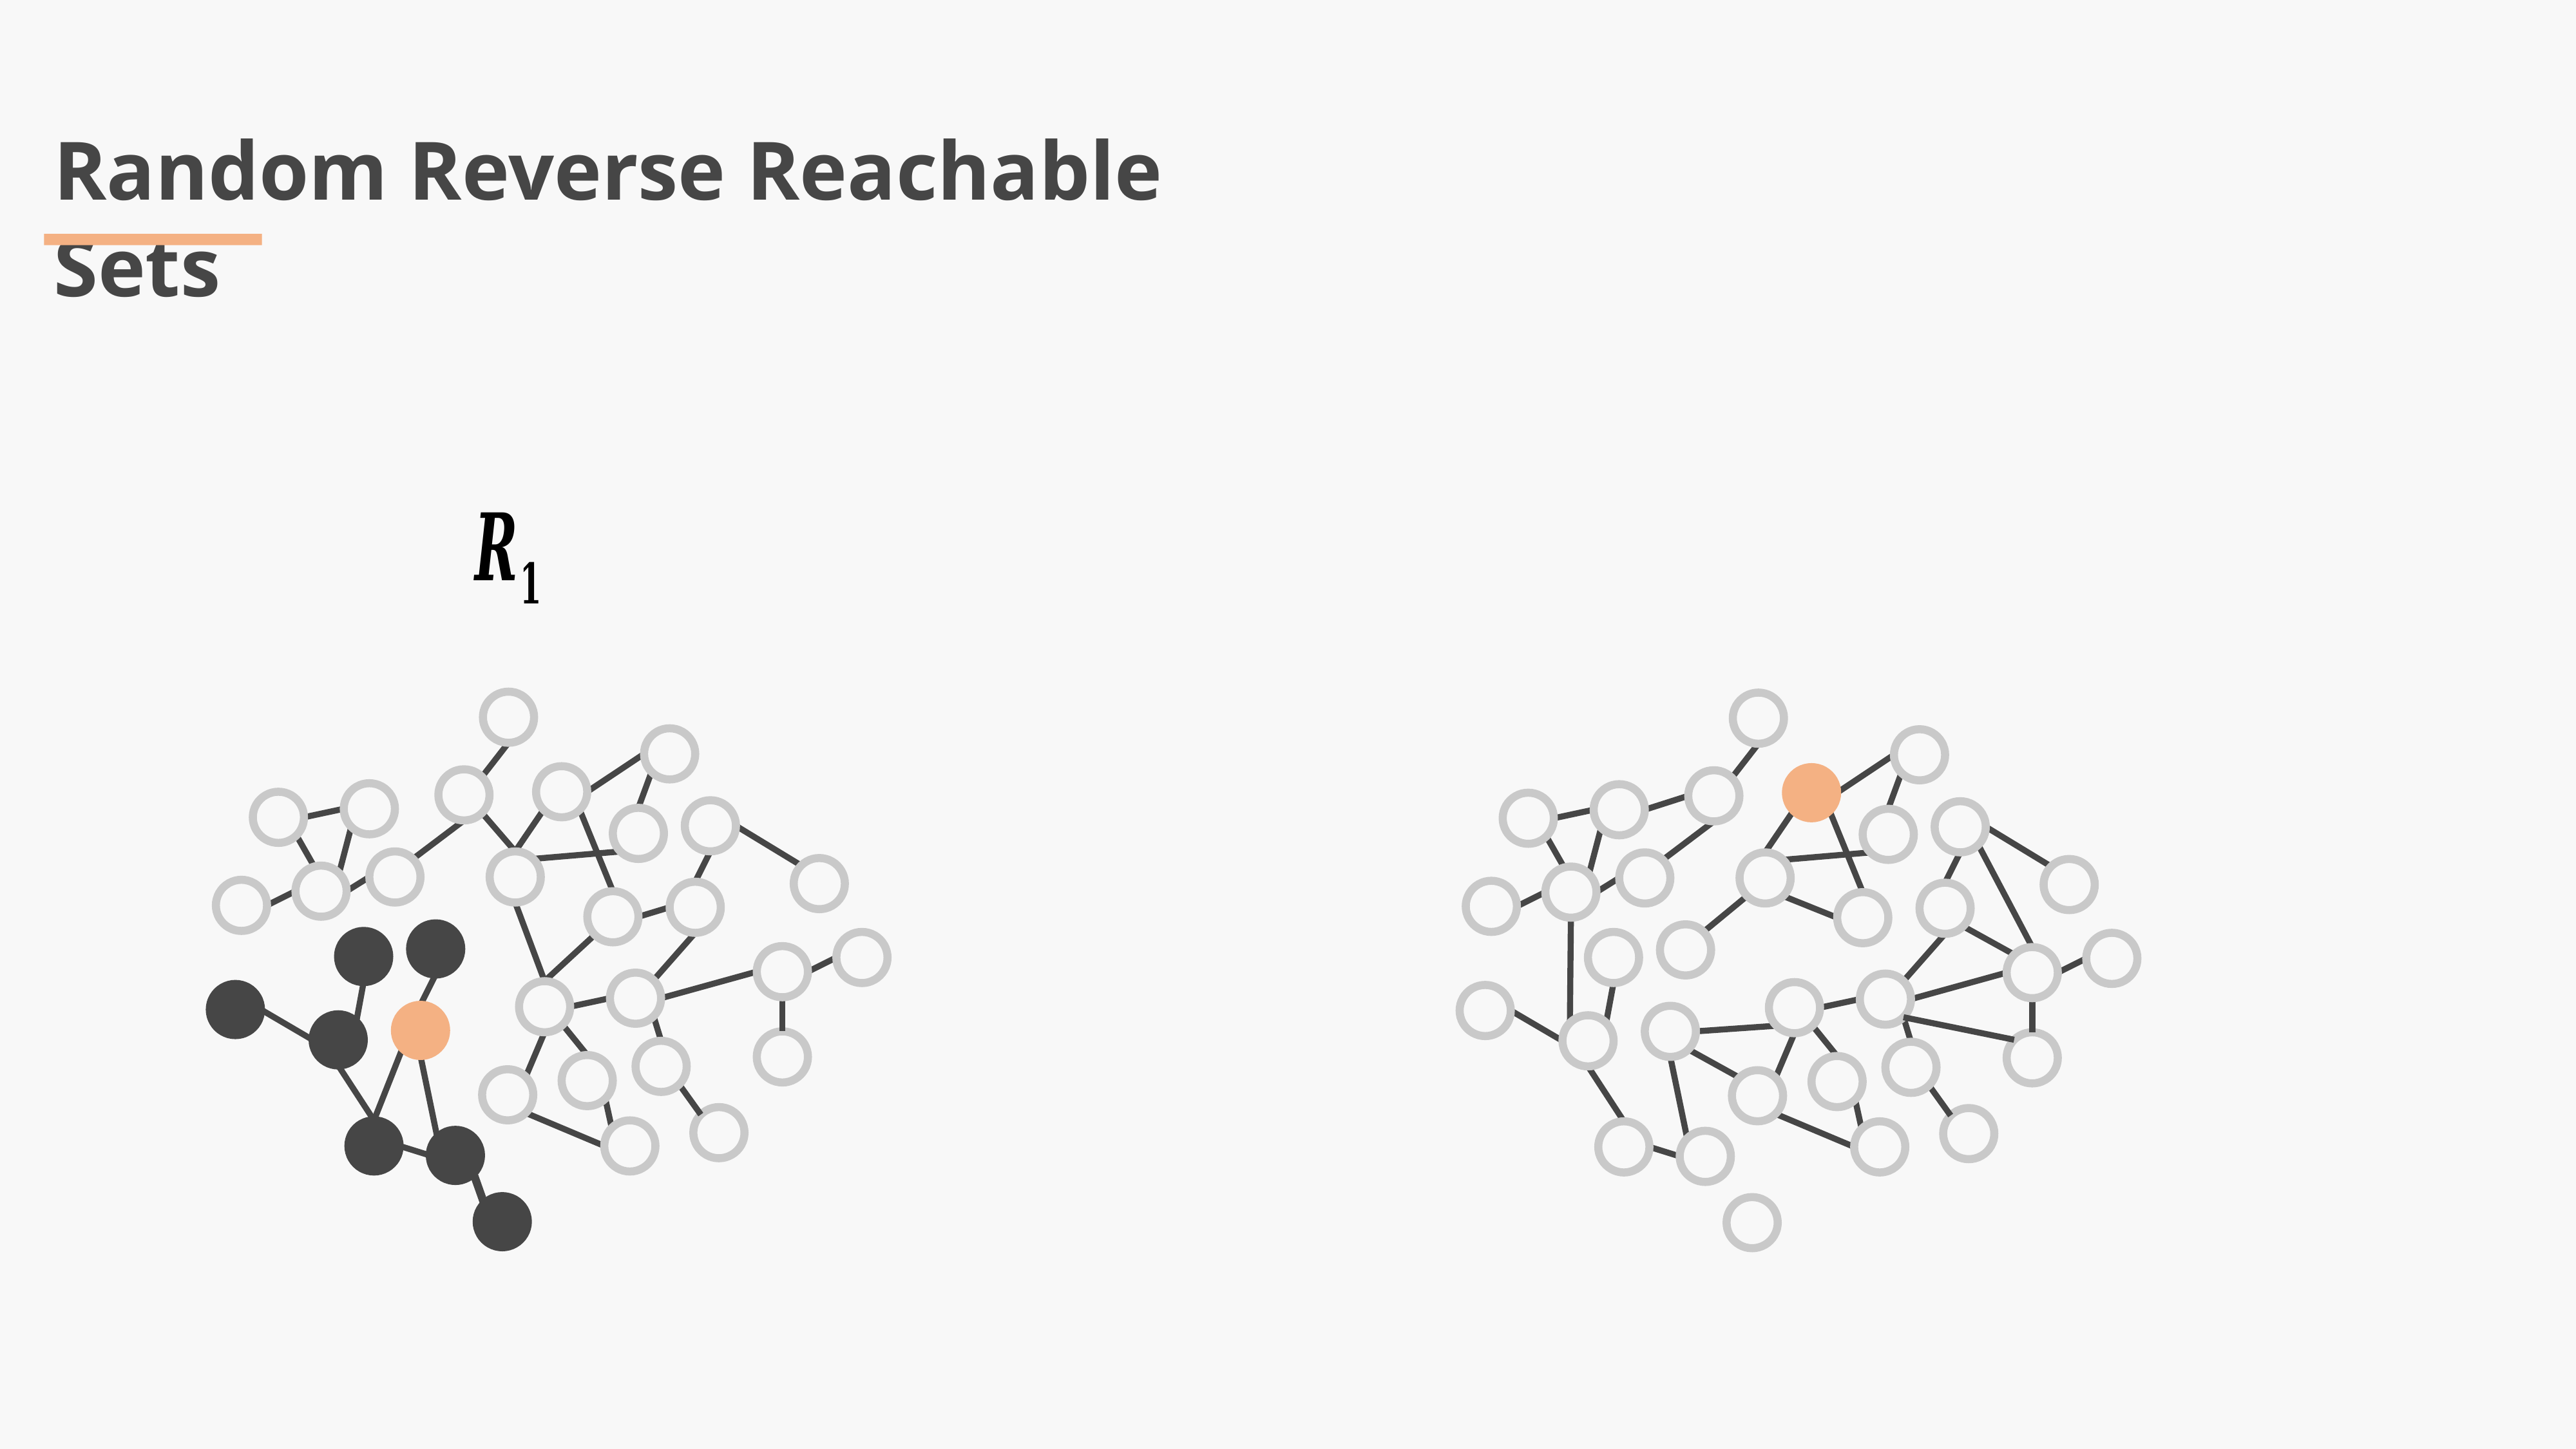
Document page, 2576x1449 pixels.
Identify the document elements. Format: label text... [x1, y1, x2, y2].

text_box [1768, 981, 1821, 1034]
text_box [515, 902, 545, 981]
text_box [1726, 1196, 1779, 1249]
text_box [409, 922, 463, 976]
text_box [1918, 882, 1972, 935]
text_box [1829, 810, 1863, 852]
text_box [294, 865, 348, 918]
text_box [1695, 1025, 1777, 1032]
text_box [394, 1004, 447, 1057]
text_box [1863, 808, 1915, 861]
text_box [303, 808, 344, 818]
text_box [1765, 810, 1794, 853]
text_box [374, 1048, 403, 1121]
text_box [1829, 860, 1863, 893]
text_box [1785, 766, 1838, 819]
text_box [1985, 826, 2052, 867]
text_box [347, 876, 370, 891]
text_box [2057, 958, 2086, 973]
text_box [420, 974, 436, 1005]
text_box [1783, 852, 1871, 860]
text_box [1644, 1005, 1697, 1058]
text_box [526, 1032, 545, 1077]
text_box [562, 1025, 587, 1056]
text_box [1783, 896, 1837, 918]
text_box [215, 879, 268, 932]
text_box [533, 851, 620, 859]
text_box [1775, 1113, 1855, 1147]
text_box [1893, 728, 1946, 781]
text_box [643, 727, 696, 781]
text_box [1587, 931, 1640, 984]
text_box [669, 881, 722, 934]
text_box [1811, 1055, 1864, 1108]
text_box [43, 233, 263, 246]
text_box [604, 1119, 656, 1173]
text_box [482, 743, 509, 777]
text_box [586, 890, 640, 943]
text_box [482, 813, 515, 851]
text_box [481, 1068, 534, 1121]
text_box [1618, 851, 1672, 905]
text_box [473, 1173, 484, 1204]
text_box [756, 945, 809, 998]
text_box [1606, 983, 1614, 1023]
text_box [347, 1121, 401, 1173]
text_box [1731, 1069, 1784, 1122]
text_box [2006, 1032, 2059, 1084]
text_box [1645, 795, 1688, 810]
text_box [1598, 1121, 1650, 1173]
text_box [1663, 821, 1714, 860]
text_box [515, 810, 544, 851]
text_box [1687, 770, 1741, 822]
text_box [1546, 836, 1565, 869]
text_box [1561, 1014, 1615, 1067]
text_box [1732, 692, 1785, 744]
text_box [684, 799, 737, 853]
text_box [756, 1030, 809, 1083]
text_box [1458, 984, 1512, 1037]
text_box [570, 998, 610, 1007]
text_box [653, 933, 696, 980]
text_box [338, 1065, 374, 1121]
text_box [482, 690, 535, 744]
text_box [1544, 866, 1598, 919]
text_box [1511, 1010, 1563, 1041]
text_box [1659, 923, 1712, 976]
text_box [413, 820, 464, 859]
text_box [1465, 880, 1518, 933]
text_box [1812, 1025, 1837, 1056]
text_box [835, 931, 888, 984]
text_box [475, 1195, 529, 1248]
text_box [209, 983, 262, 1036]
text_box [1703, 896, 1748, 932]
text_box [2043, 858, 2095, 911]
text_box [1837, 754, 1894, 793]
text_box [638, 907, 670, 917]
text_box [587, 753, 644, 792]
text_box [692, 1106, 745, 1159]
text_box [356, 981, 364, 1022]
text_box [526, 1113, 605, 1146]
text_box [1592, 783, 1646, 837]
text_box [2006, 946, 2059, 999]
text_box [1502, 791, 1555, 845]
text_box [560, 1054, 614, 1107]
text_box [437, 768, 491, 821]
text_box [1859, 972, 1912, 1026]
text_box [343, 782, 396, 835]
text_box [579, 859, 613, 891]
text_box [339, 826, 352, 873]
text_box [1855, 1099, 1862, 1129]
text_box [1516, 892, 1545, 907]
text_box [1820, 999, 1860, 1008]
text_box [2085, 932, 2139, 985]
text_box [609, 972, 662, 1025]
text_box [613, 807, 665, 860]
text_box [518, 981, 571, 1033]
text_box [1670, 1057, 1688, 1139]
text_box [695, 851, 711, 882]
text_box [1942, 1107, 1996, 1160]
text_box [638, 772, 652, 808]
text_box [1649, 1146, 1680, 1157]
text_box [1732, 743, 1759, 778]
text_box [736, 826, 801, 866]
text_box [1884, 1041, 1938, 1094]
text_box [653, 1016, 662, 1041]
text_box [260, 1009, 313, 1040]
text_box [1554, 810, 1594, 819]
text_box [679, 1084, 701, 1115]
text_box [1978, 844, 2032, 947]
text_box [605, 1099, 612, 1128]
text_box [1945, 852, 1960, 883]
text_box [1589, 828, 1601, 875]
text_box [545, 934, 595, 981]
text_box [1903, 1017, 2014, 1040]
text_box Random Reverse Reachable Sets [44, 115, 1214, 317]
text_box [535, 765, 588, 819]
text_box [252, 791, 305, 844]
text_box [1837, 891, 1889, 944]
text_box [661, 971, 757, 998]
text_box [1929, 1085, 1951, 1116]
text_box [1688, 1049, 1740, 1078]
text_box [634, 1040, 688, 1093]
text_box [399, 1146, 430, 1156]
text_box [1888, 773, 1902, 809]
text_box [579, 810, 613, 851]
text_box [1679, 1130, 1732, 1183]
text_box [337, 930, 390, 983]
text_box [1588, 1066, 1624, 1122]
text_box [1903, 933, 1945, 981]
text_box [793, 857, 846, 910]
text_box [312, 1013, 365, 1066]
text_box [808, 957, 837, 972]
text_box [1934, 800, 1987, 853]
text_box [420, 1056, 437, 1138]
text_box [1596, 878, 1619, 893]
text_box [267, 891, 296, 905]
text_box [1775, 1033, 1795, 1078]
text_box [296, 835, 316, 869]
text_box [1911, 972, 2007, 999]
text_box [1739, 851, 1791, 905]
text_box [1963, 926, 2014, 955]
text_box [368, 851, 421, 904]
text_box [429, 1129, 482, 1182]
text_box [489, 851, 542, 904]
text_box [1853, 1121, 1906, 1173]
